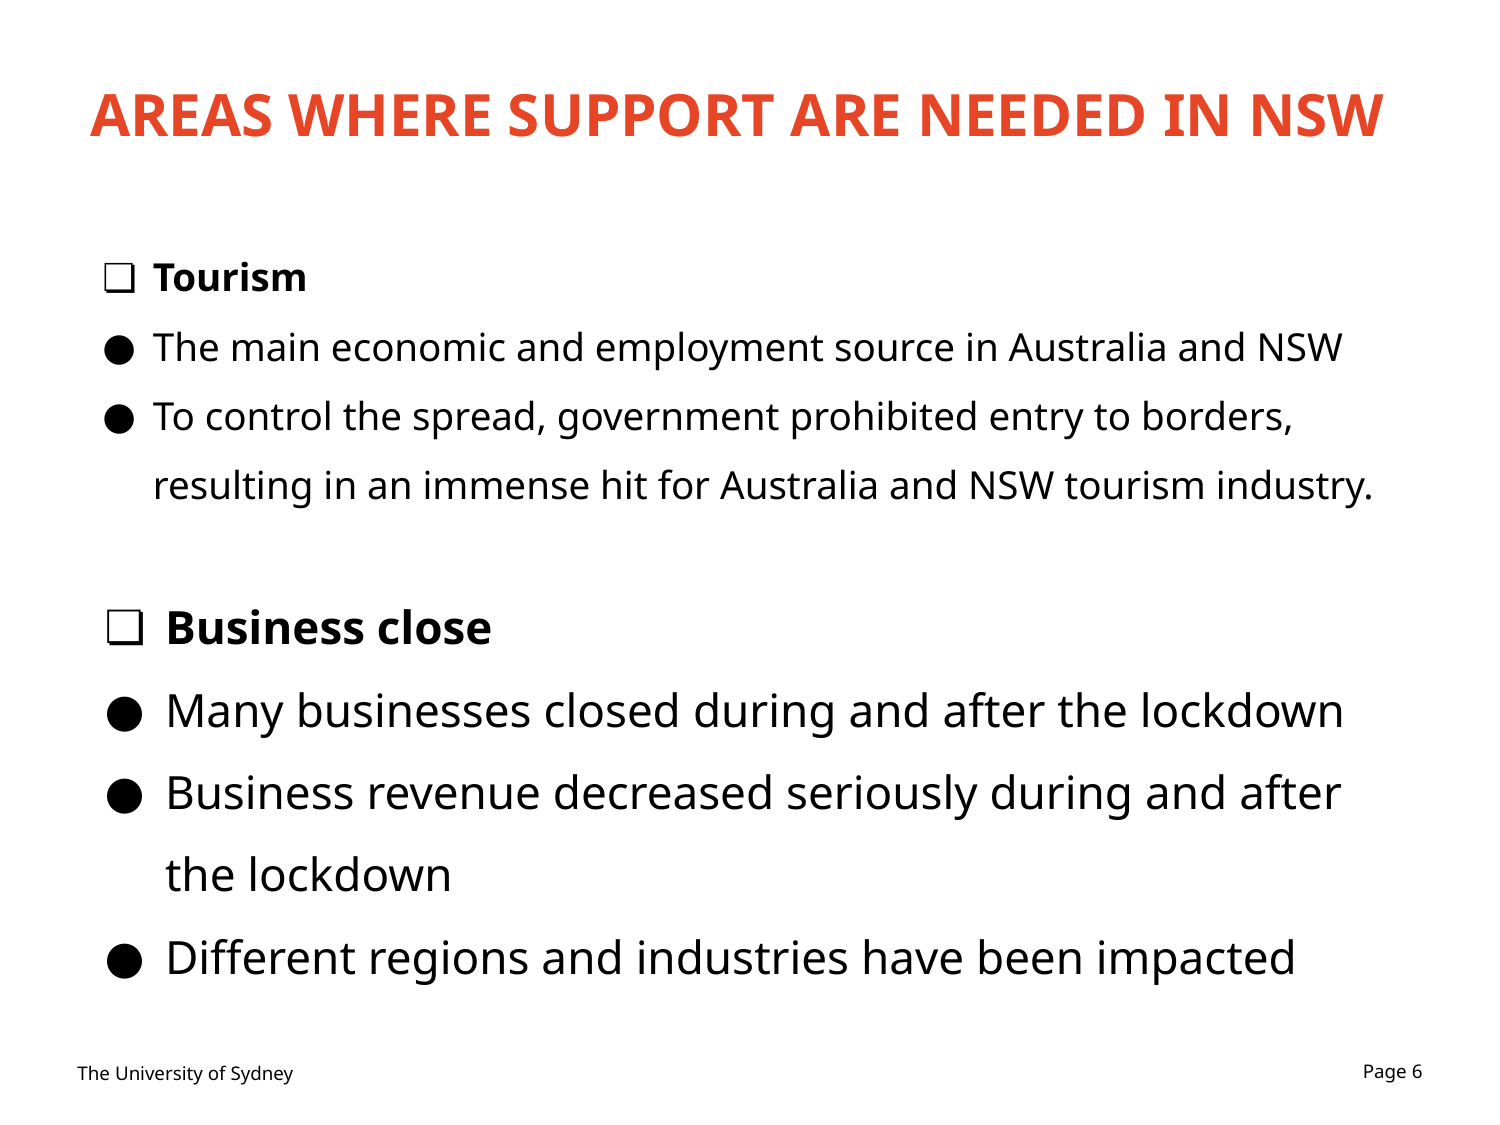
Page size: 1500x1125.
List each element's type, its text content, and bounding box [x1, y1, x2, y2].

title AREAS WHERE SUPPORT ARE NEEDED IN NSW [75, 19, 1425, 207]
text_box Business close Many businesses closed during and after the lockdown Business revenue decreased seriously during and after the lockdown Different regions and industries have been impacted [74, 556, 1400, 999]
list Tourism The main economic and employment source in Australia and NSW To control the spread, government prohibited entry to borders, resulting in an immense hit for Australia and NSW tourism industry. [75, 222, 1425, 539]
